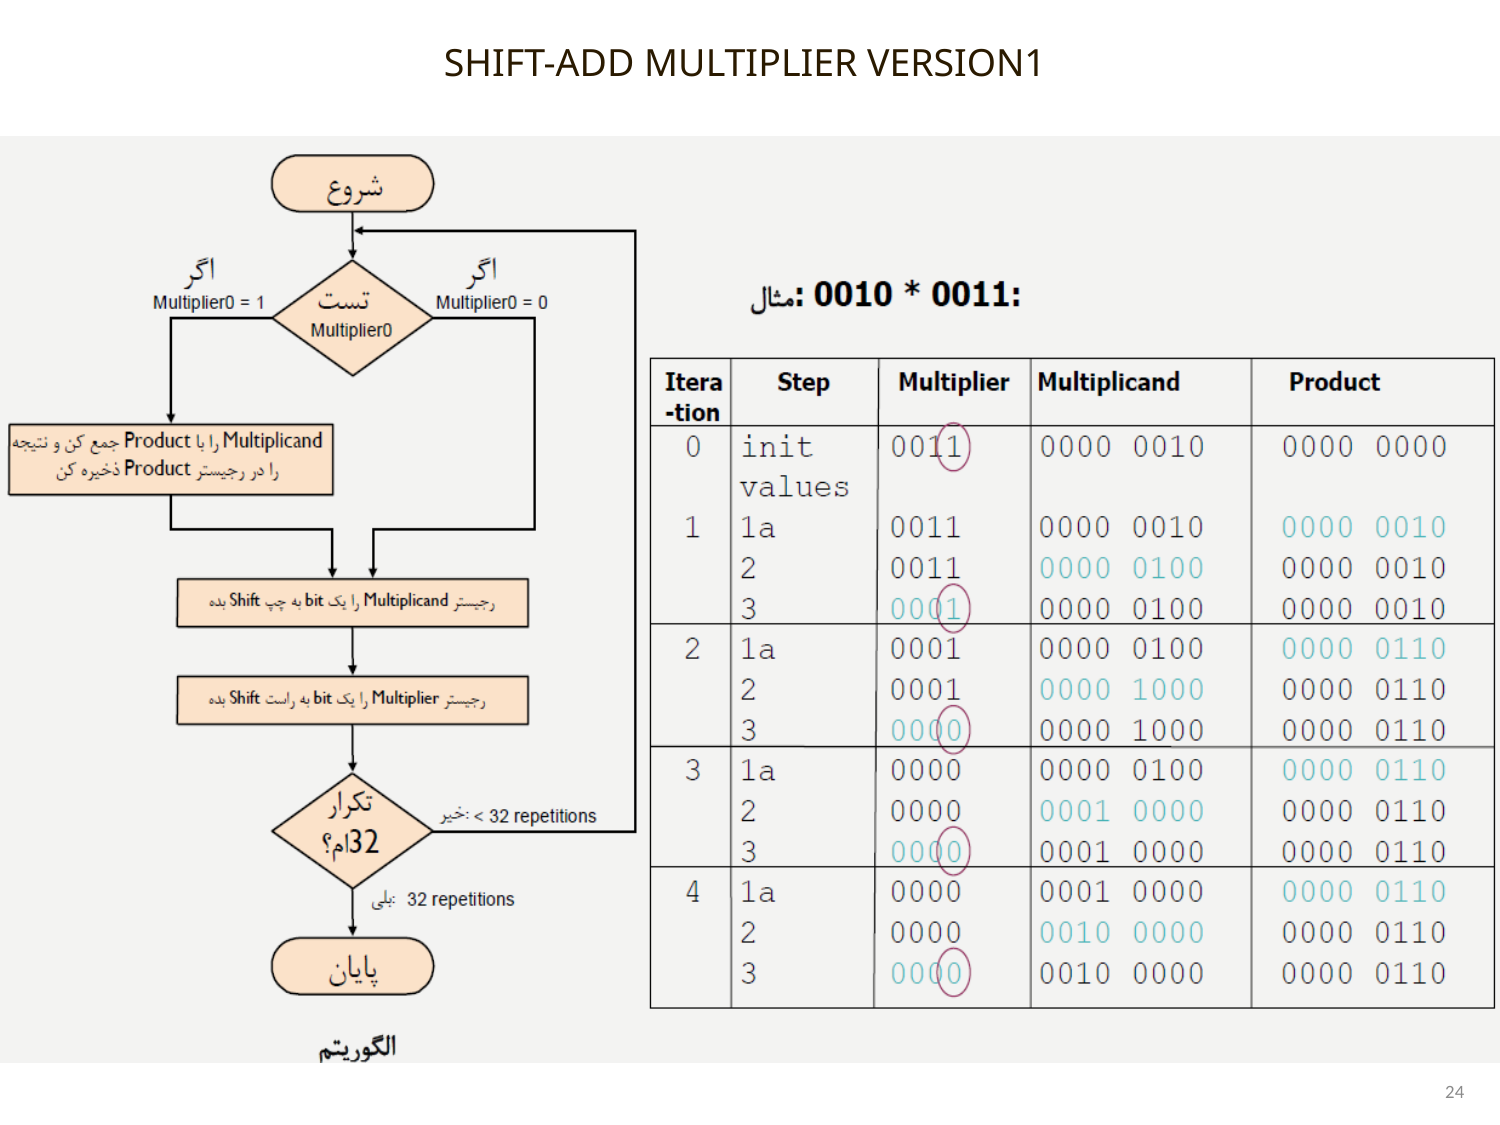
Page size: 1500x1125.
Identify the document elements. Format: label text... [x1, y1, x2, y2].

picture [0, 136, 1500, 1063]
text_box SHIFT-ADD MULTIPLIER VERSION1 [374, 32, 1125, 92]
